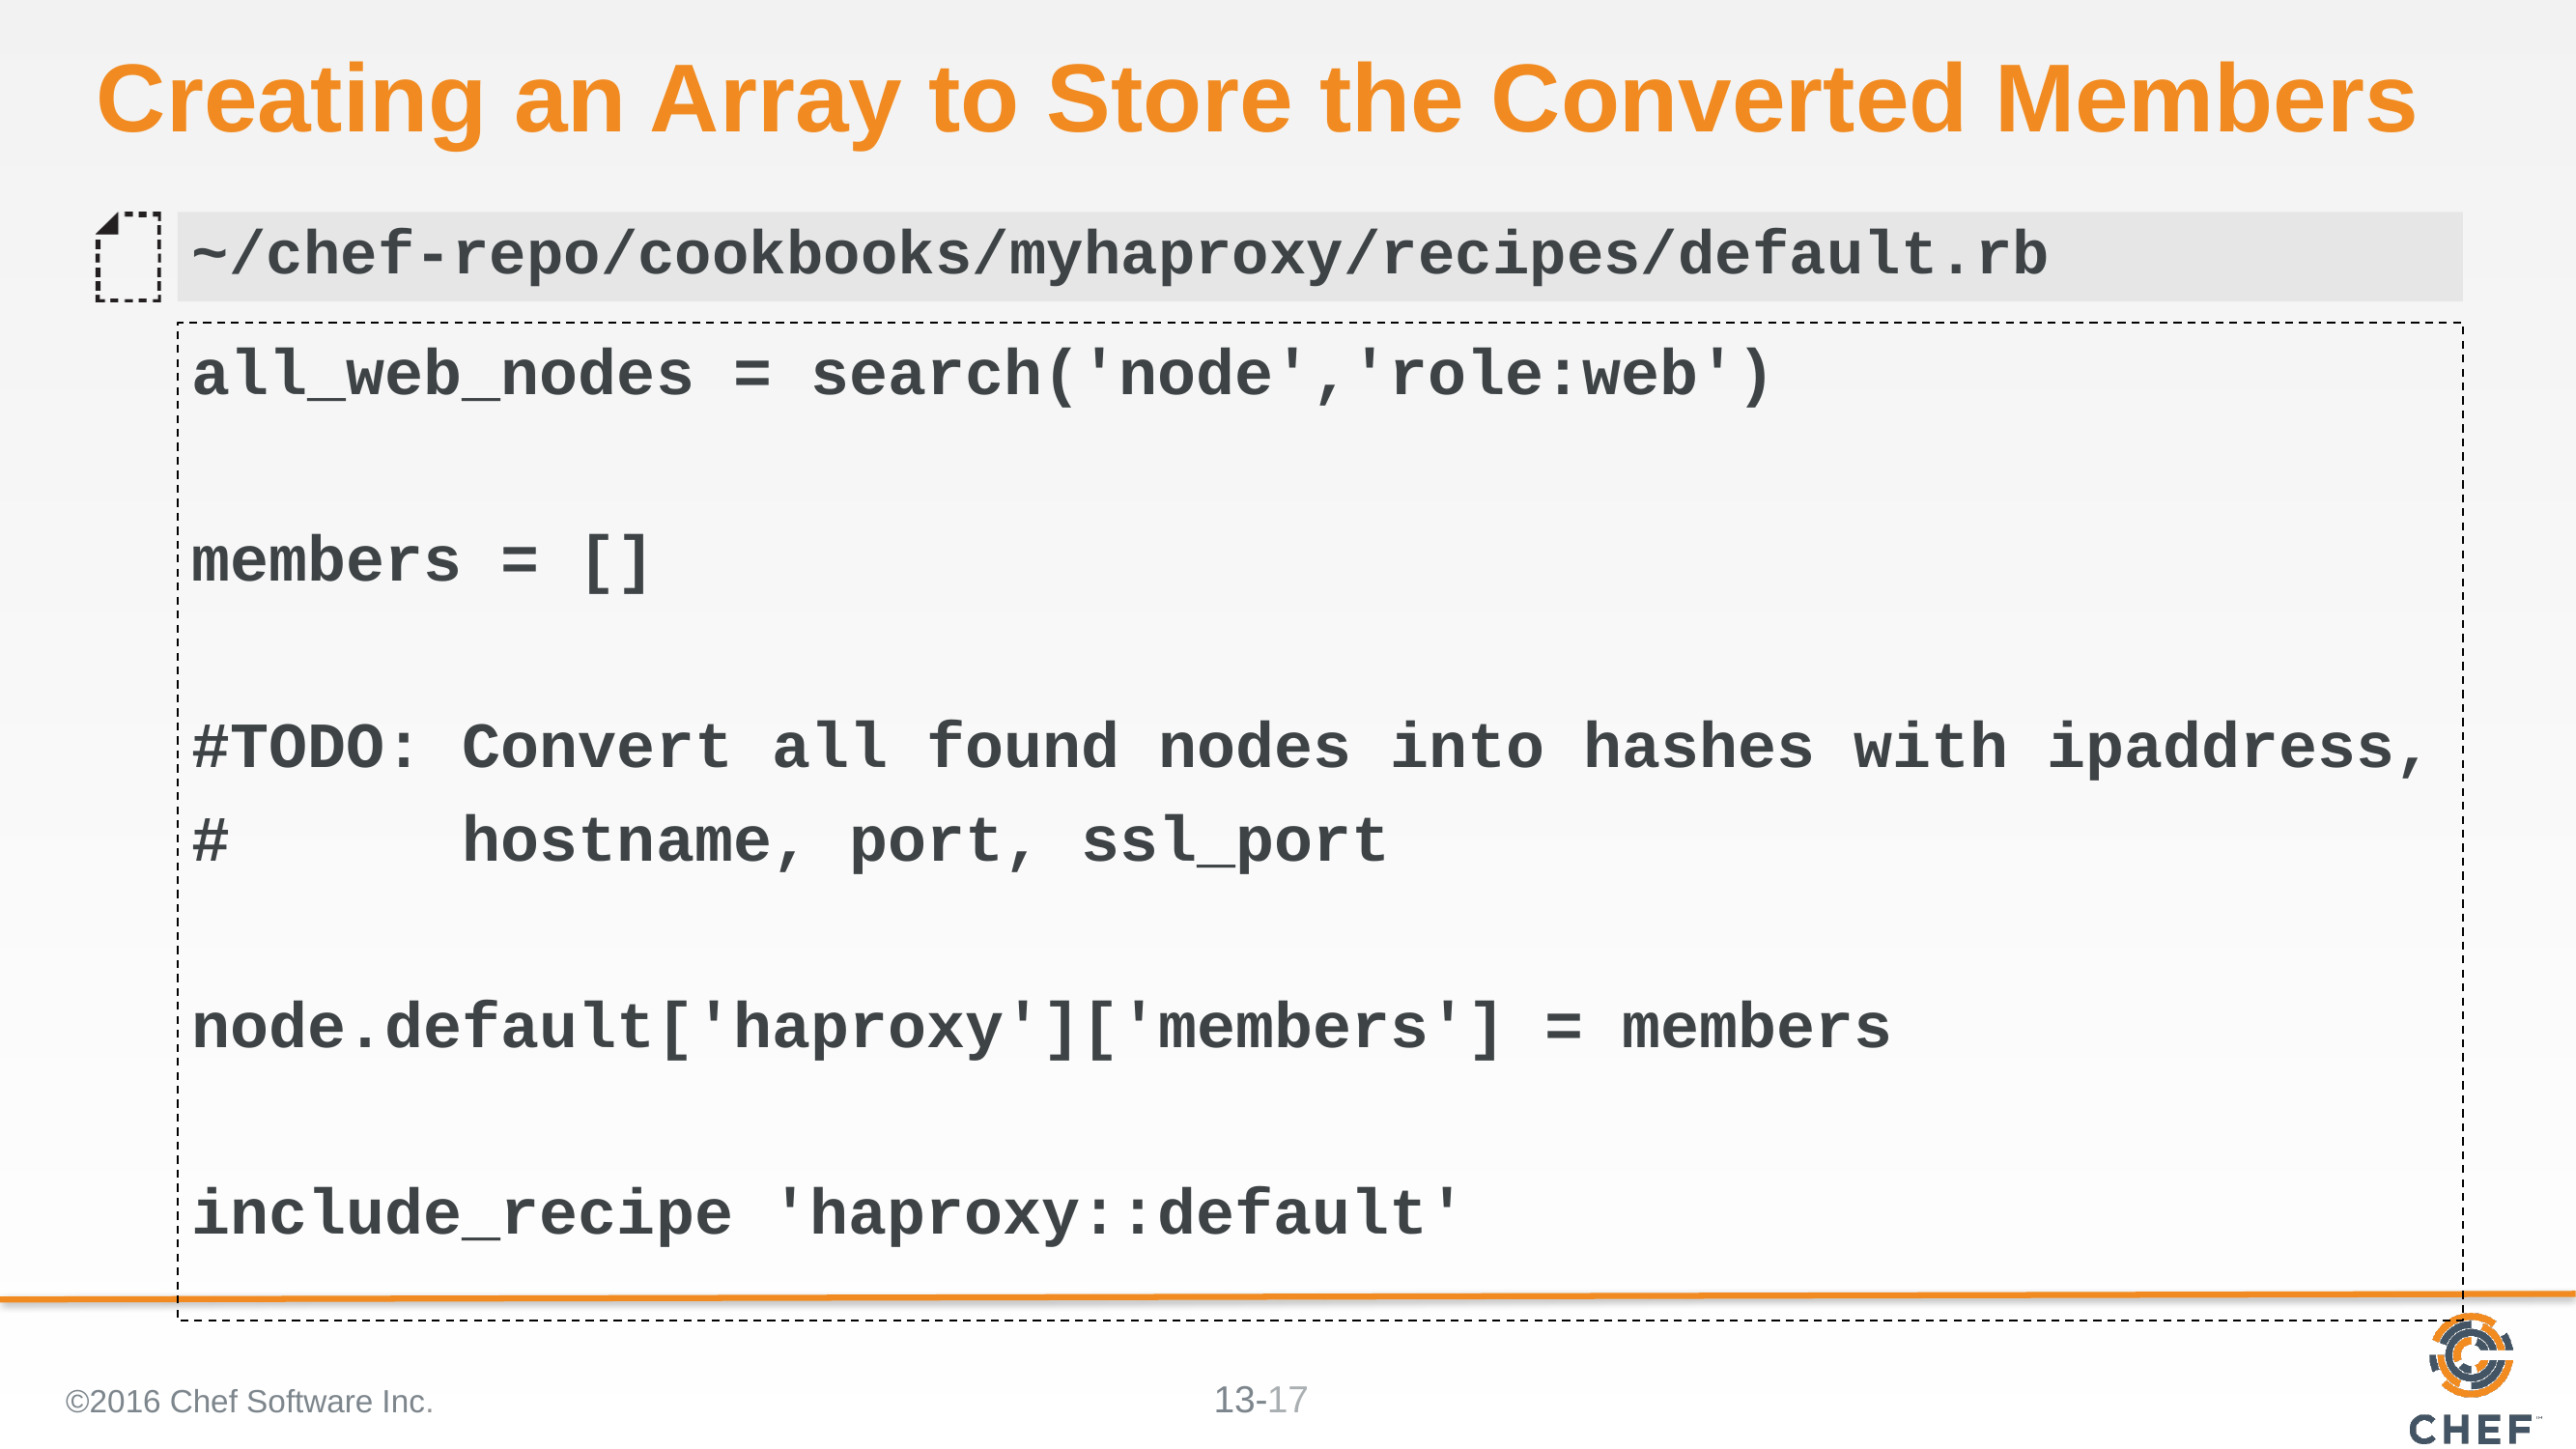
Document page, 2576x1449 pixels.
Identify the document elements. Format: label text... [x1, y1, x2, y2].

list all_web_nodes = search('node','role:web') members = [] #TODO: Convert all found nodes into hashes with ipaddress, # hostname, port, ssl_port node.default['haproxy']['members'] = members include_recipe 'haproxy::default' [177, 322, 2464, 1321]
picture [2399, 1297, 2550, 1449]
title Creating an Array to Store the Converted Members [96, 48, 2463, 180]
slide_number 17 [998, 1359, 1578, 1437]
footer ©2016 Chef Software Inc. [51, 1359, 952, 1440]
list ~/chef-repo/cookbooks/myhaproxy/recipes/default.rb [177, 212, 2463, 302]
